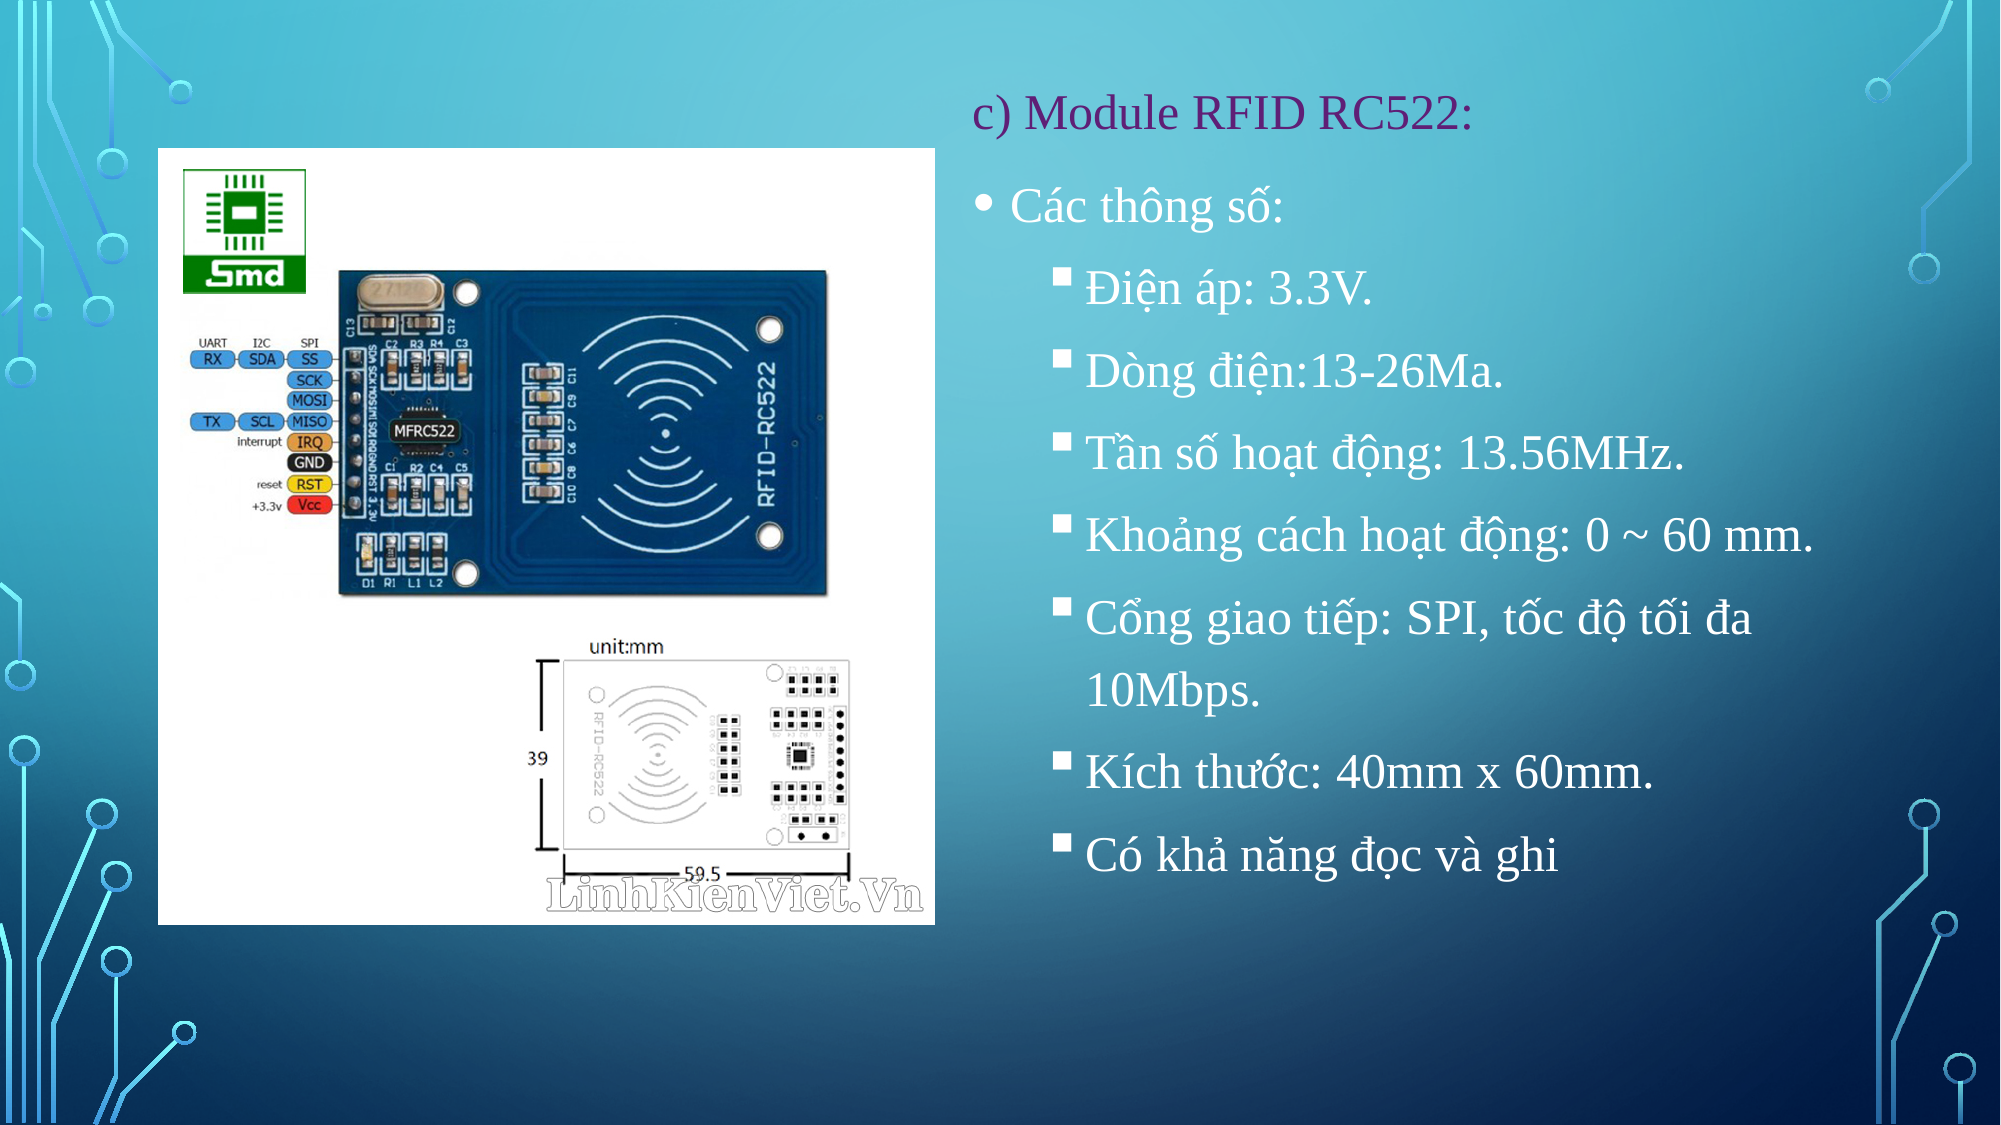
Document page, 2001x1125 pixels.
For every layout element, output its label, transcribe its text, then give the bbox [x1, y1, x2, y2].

picture [158, 148, 935, 925]
list c) Module RFID RC522: Các thông số: Điện áp: 3.3V. Dòng điện:13-26Ma. Tần số hoạt động: 13.56MHz. Khoảng cách hoạt động: 0 ~ 60 mm. Cổng giao tiếp: SPI, tốc độ tối đa 10Мbps. Kích thước: 40mm х 60mm. Có khả năng đọc và ghi [957, 60, 1863, 1014]
